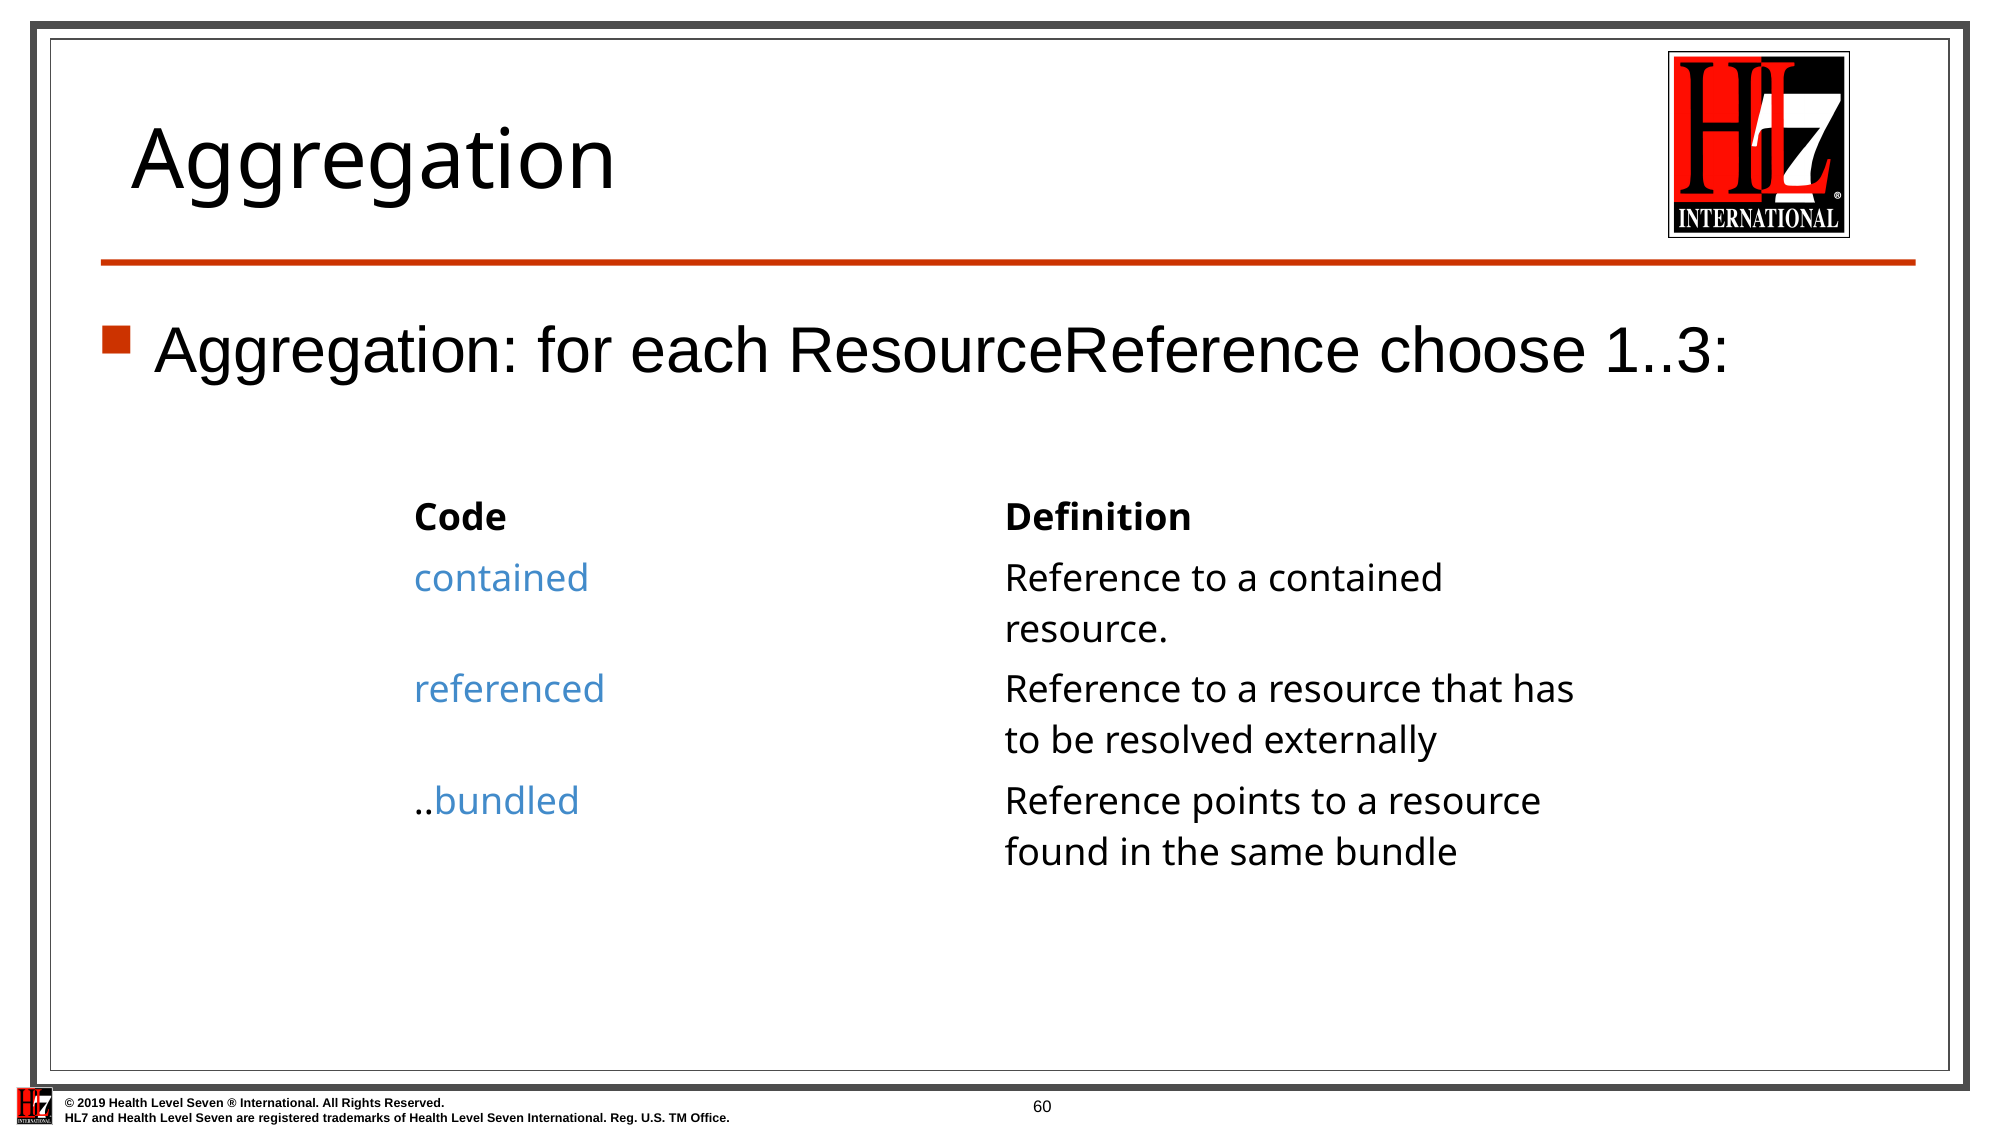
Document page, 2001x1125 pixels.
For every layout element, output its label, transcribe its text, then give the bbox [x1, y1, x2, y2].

table_header Definition [1000, 486, 1591, 547]
table_cell ..bundled [409, 770, 1000, 881]
title Aggregation [116, 77, 1901, 213]
picture [16, 1087, 53, 1125]
table_cell Reference to a contained resource. [1000, 547, 1591, 658]
list Aggregation: for each ResourceReference choose 1..3: [83, 299, 1917, 1026]
slide_number 60 [949, 1087, 1067, 1125]
table_cell referenced [409, 658, 1000, 770]
table_cell contained [409, 547, 1000, 658]
table_header Code [409, 486, 1000, 547]
picture [1668, 51, 1850, 77]
picture [1668, 213, 1850, 238]
table_cell Reference points to a resource found in the same bundle [1000, 770, 1591, 881]
table_cell Reference to a resource that has to be resolved externally [1000, 658, 1591, 770]
